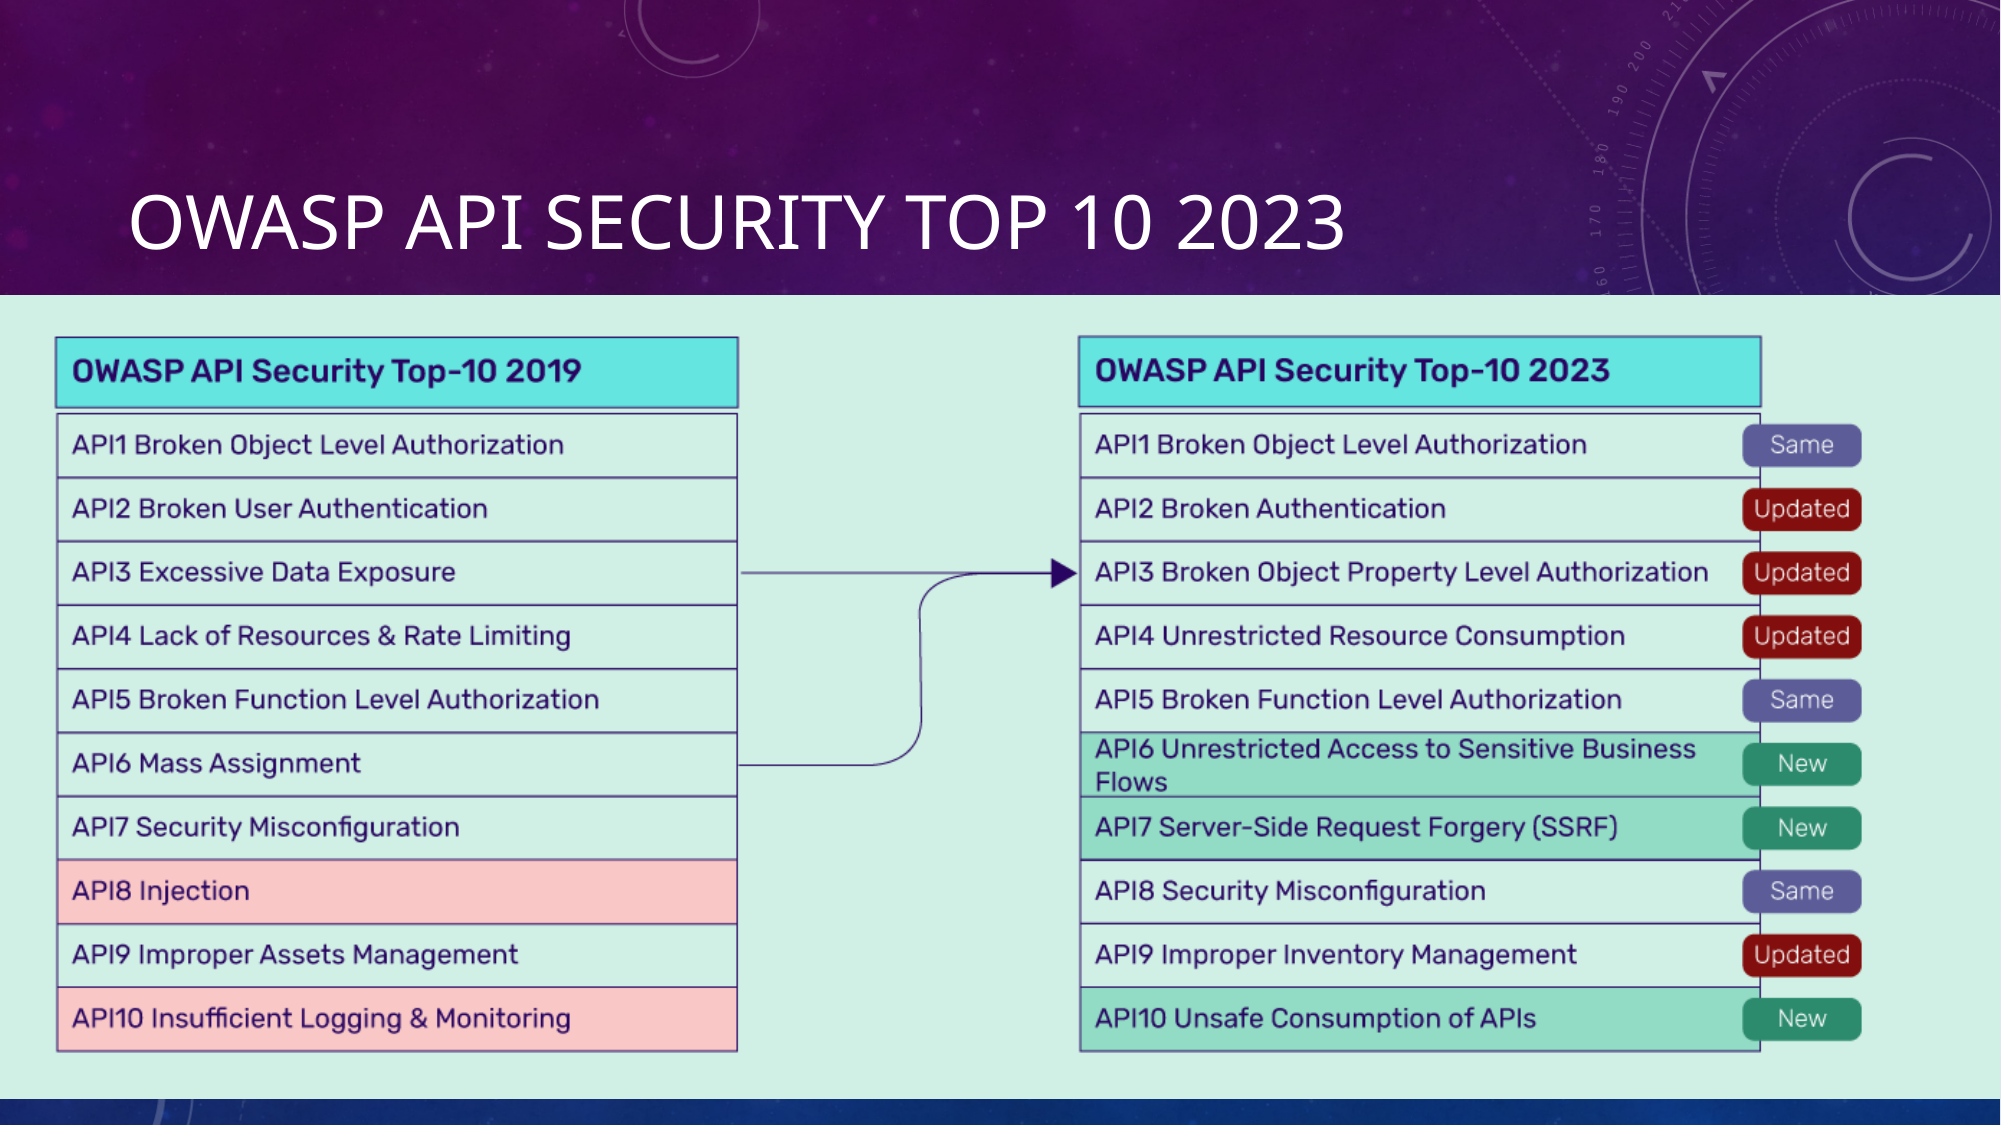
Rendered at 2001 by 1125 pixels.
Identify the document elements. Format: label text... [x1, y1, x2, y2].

picture [0, 0, 2001, 1125]
title OWASP API Security Top 10 2023 [112, 99, 1775, 295]
